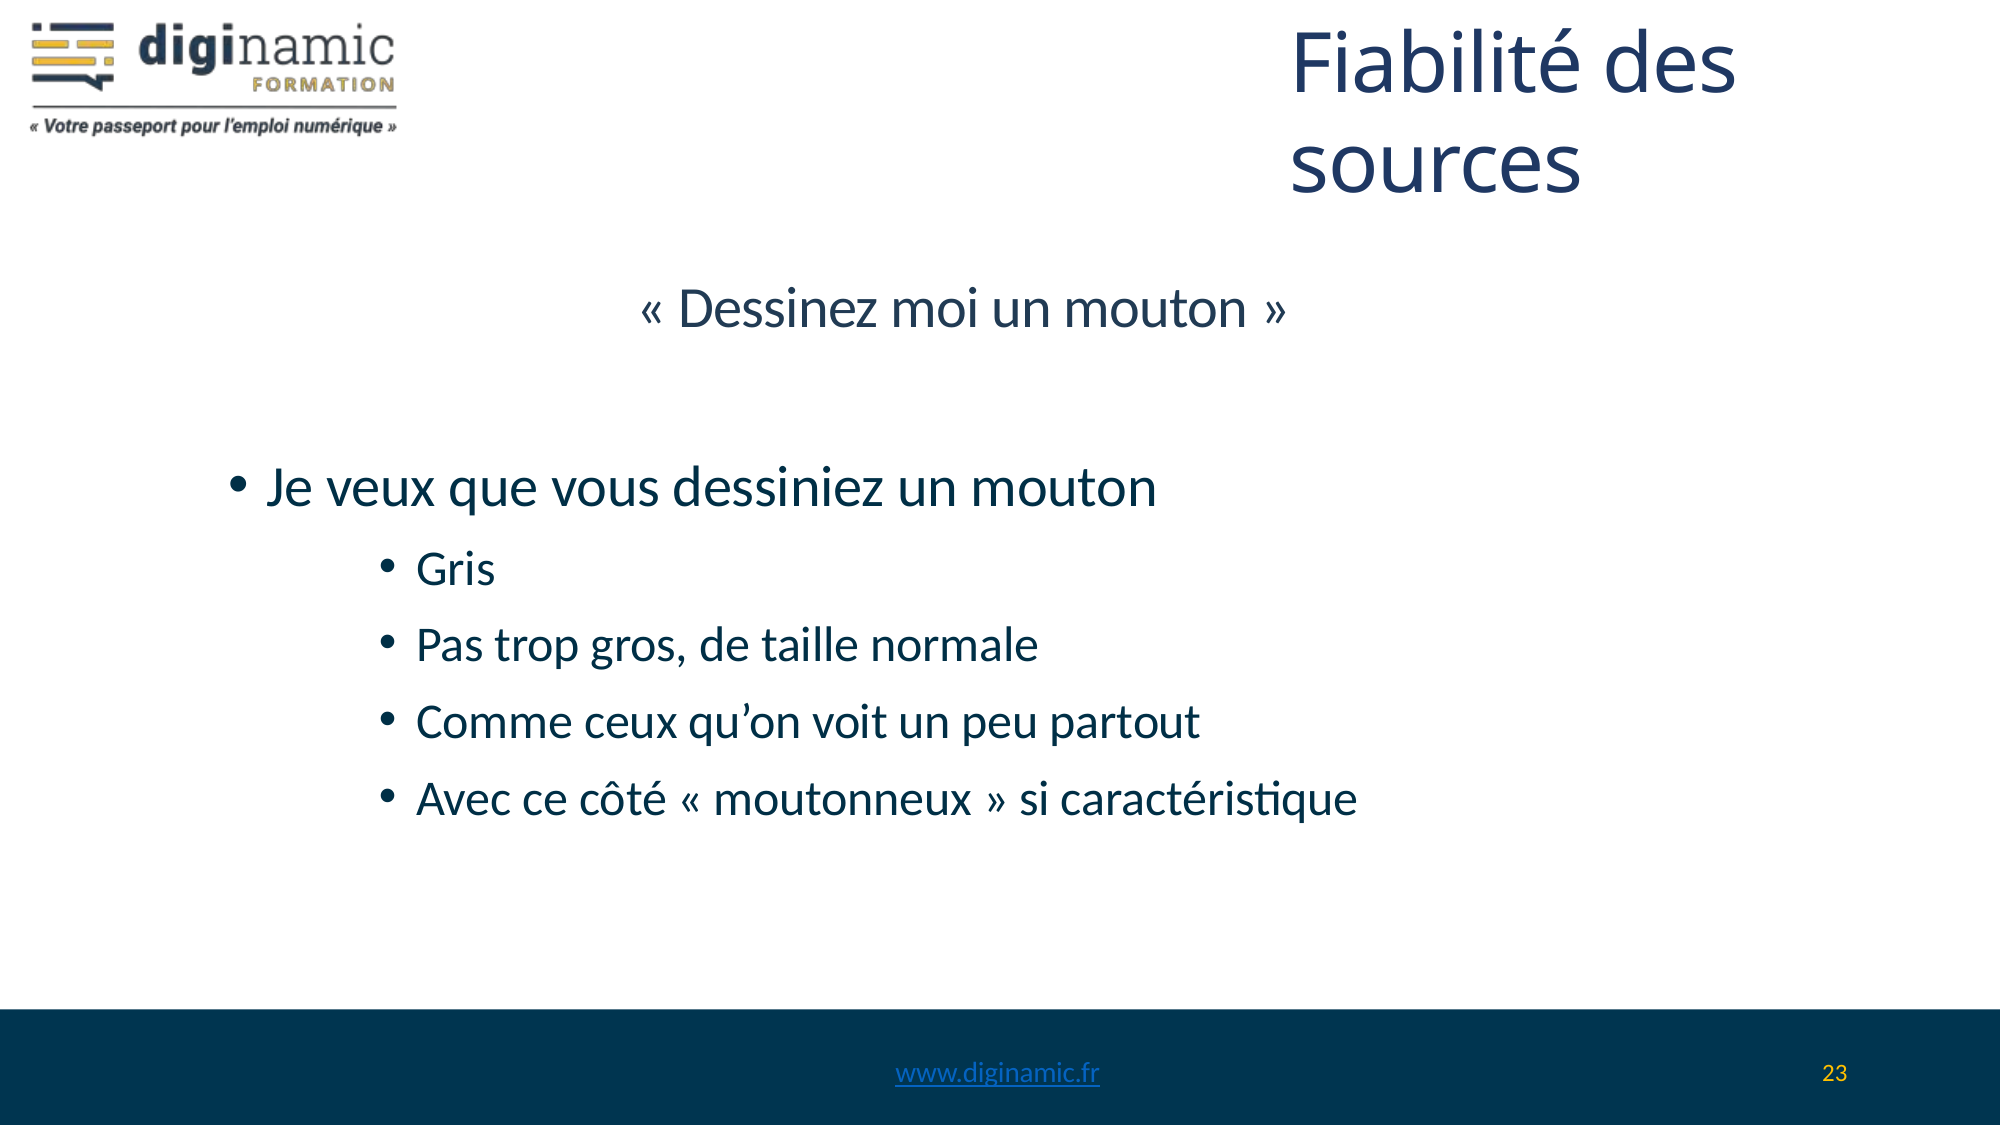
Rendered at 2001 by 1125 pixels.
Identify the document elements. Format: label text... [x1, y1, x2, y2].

title Fiabilité des sources [1287, 7, 1947, 210]
picture [15, 20, 414, 138]
footer www.diginamic.fr [893, 1058, 1107, 1125]
slide_number 23 [1817, 1060, 1852, 1125]
text_box Je veux que vous dessiniez un mouton Gris Pas trop gros, de taille normale Comme ceux qu’on voit un peu partout Avec ce côté « moutonneux » si caractéristique [151, 432, 1852, 825]
text_box « Dessinez moi un mouton » [249, 224, 1675, 339]
